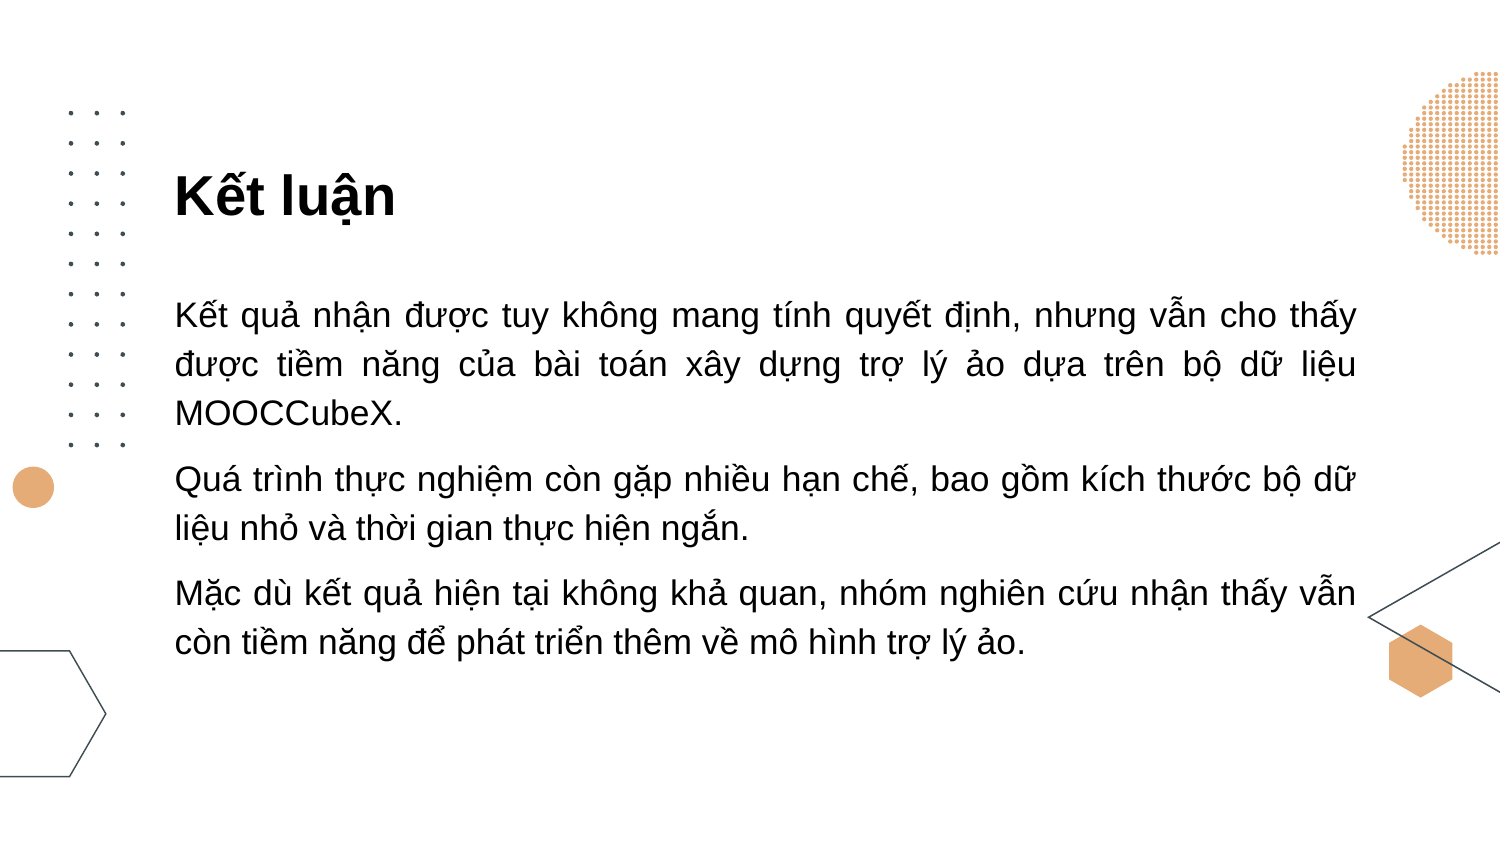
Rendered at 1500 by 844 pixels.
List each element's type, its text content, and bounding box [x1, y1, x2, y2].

text_box Kết luận [159, 144, 652, 242]
text_box Kết quả nhận được tuy không mang tính quyết định, nhưng vẫn cho thấy được tiềm năng của bài toán xây dựng trợ lý ảo dựa trên bộ dữ liệu MOOCCubeX. Quá trình thực nghiệm còn gặp nhiều hạn chế, bao gồm kích thước bộ dữ liệu nhỏ và thời gian thực hiện ngắn. Mặc dù kết quả hiện tại không khả quan, nhóm nghiên cứu nhận thấy vẫn còn tiềm năng để phát triển thêm về mô hình trợ lý ảo. [159, 270, 1373, 677]
